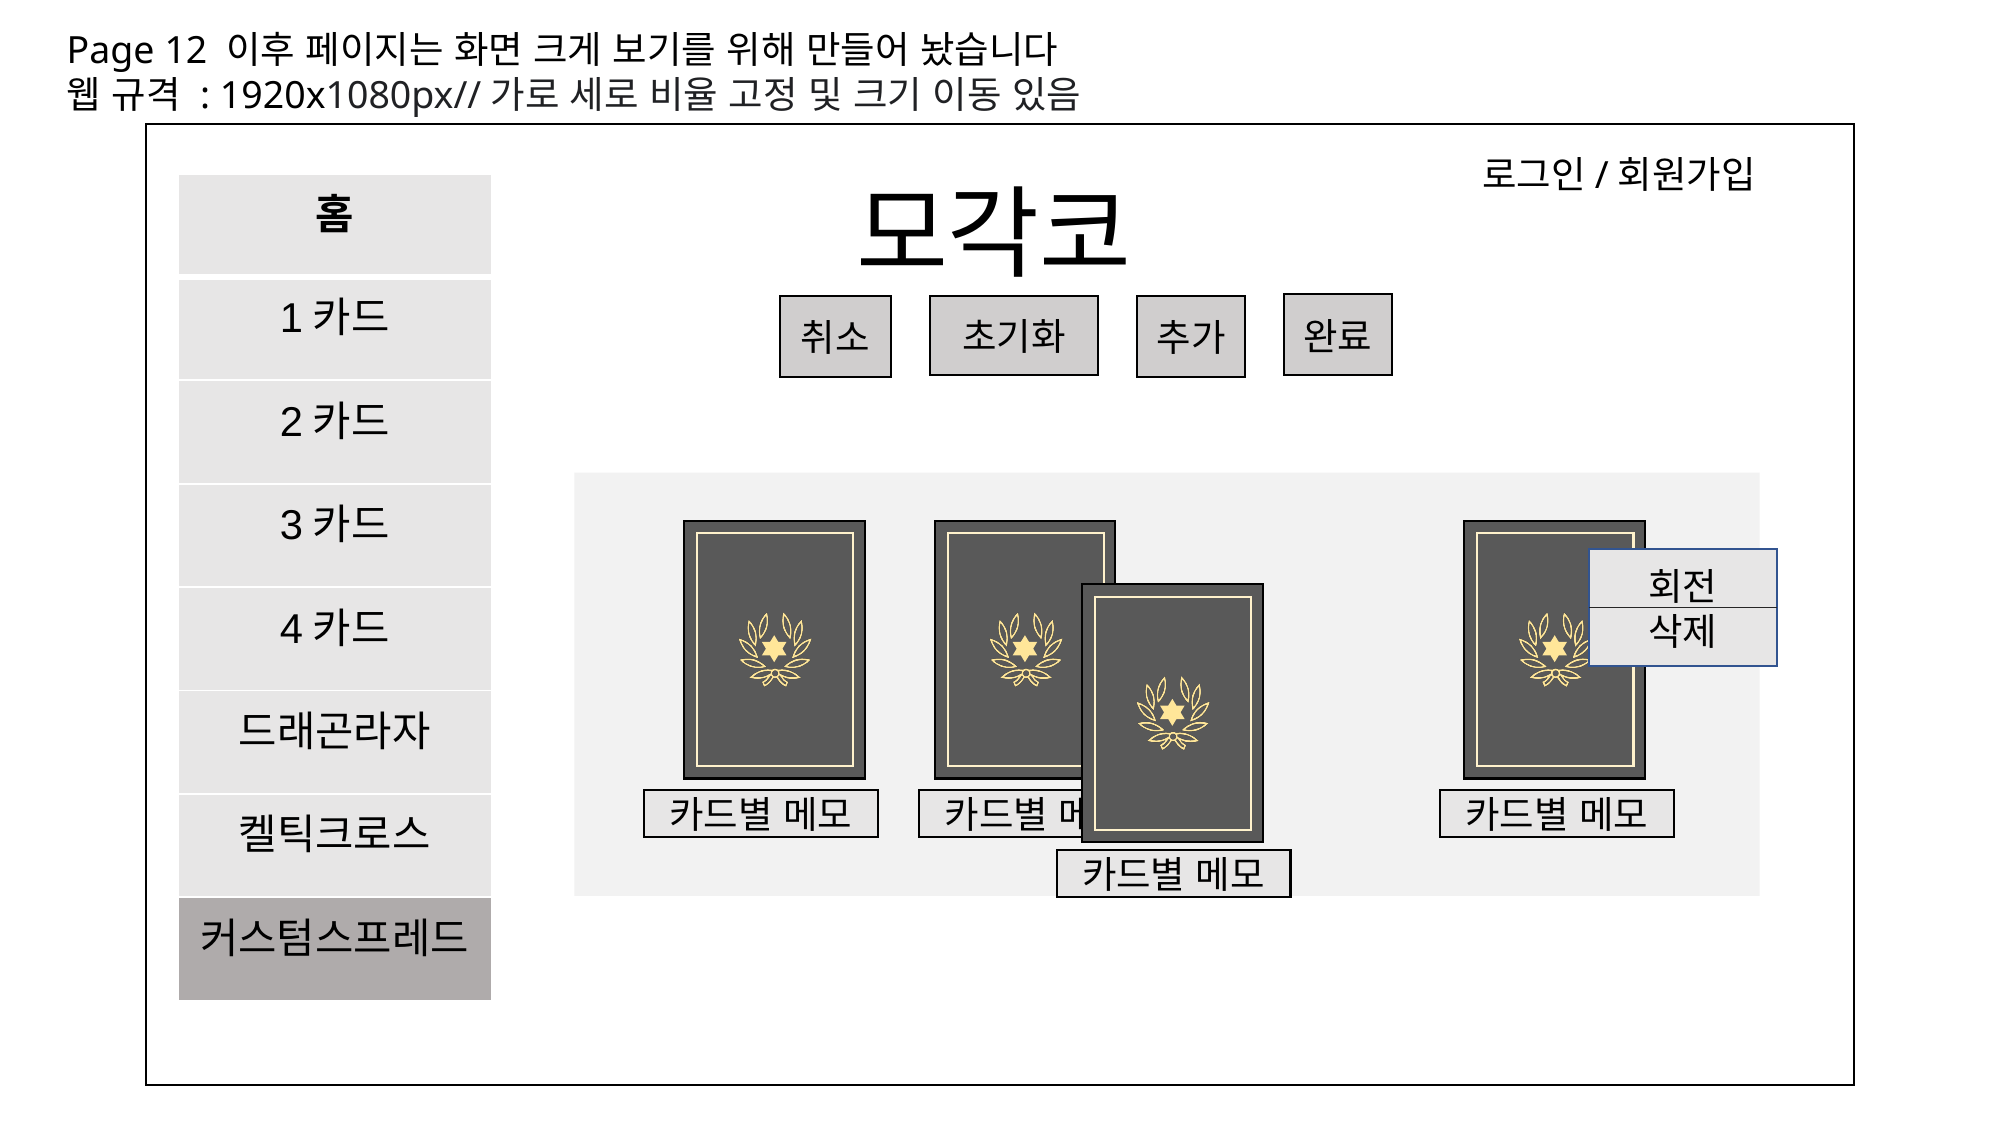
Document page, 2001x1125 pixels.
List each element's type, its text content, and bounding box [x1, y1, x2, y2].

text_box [934, 520, 1116, 779]
table_cell 1카드 [179, 280, 491, 379]
text_box 카드별 메모 [1056, 849, 1292, 898]
table_header 홈 [179, 175, 491, 274]
table_cell 4카드 [179, 588, 491, 690]
text_box [573, 471, 1761, 897]
table_cell 커스텀스프레드 [179, 898, 491, 1000]
text_box 카드별 메모 [1439, 789, 1675, 838]
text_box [683, 520, 865, 779]
text_box 완료 [1283, 293, 1393, 376]
text_box 회전 삭제 [1646, 548, 1778, 607]
text_box 취소 [779, 295, 892, 378]
text_box 카드별 메모 [643, 789, 879, 838]
text_box [145, 123, 1855, 1086]
table_cell 켈틱크로스 [179, 795, 491, 896]
table_cell 2카드 [179, 381, 491, 483]
text_box Page 12 이후 페이지는 화면 크게 보기를 위해 만들어 놨습니다 웹 규격 : 1920x1080px//가로 세로 비율 고정 및 크기 이동 있음 [51, 18, 1097, 123]
text_box 초기화 [929, 295, 1099, 376]
text_box 모각코 [841, 162, 1209, 297]
table_cell 드래곤라자 [179, 691, 491, 793]
text_box 로그인/회원가입 [1467, 143, 1835, 204]
text_box 추가 [1136, 295, 1246, 378]
table_cell 3카드 [179, 485, 491, 586]
text_box 회전 삭제 [1646, 608, 1778, 667]
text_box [1464, 520, 1646, 779]
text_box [1081, 584, 1263, 843]
text_box 카드별 메모 [918, 789, 1081, 838]
